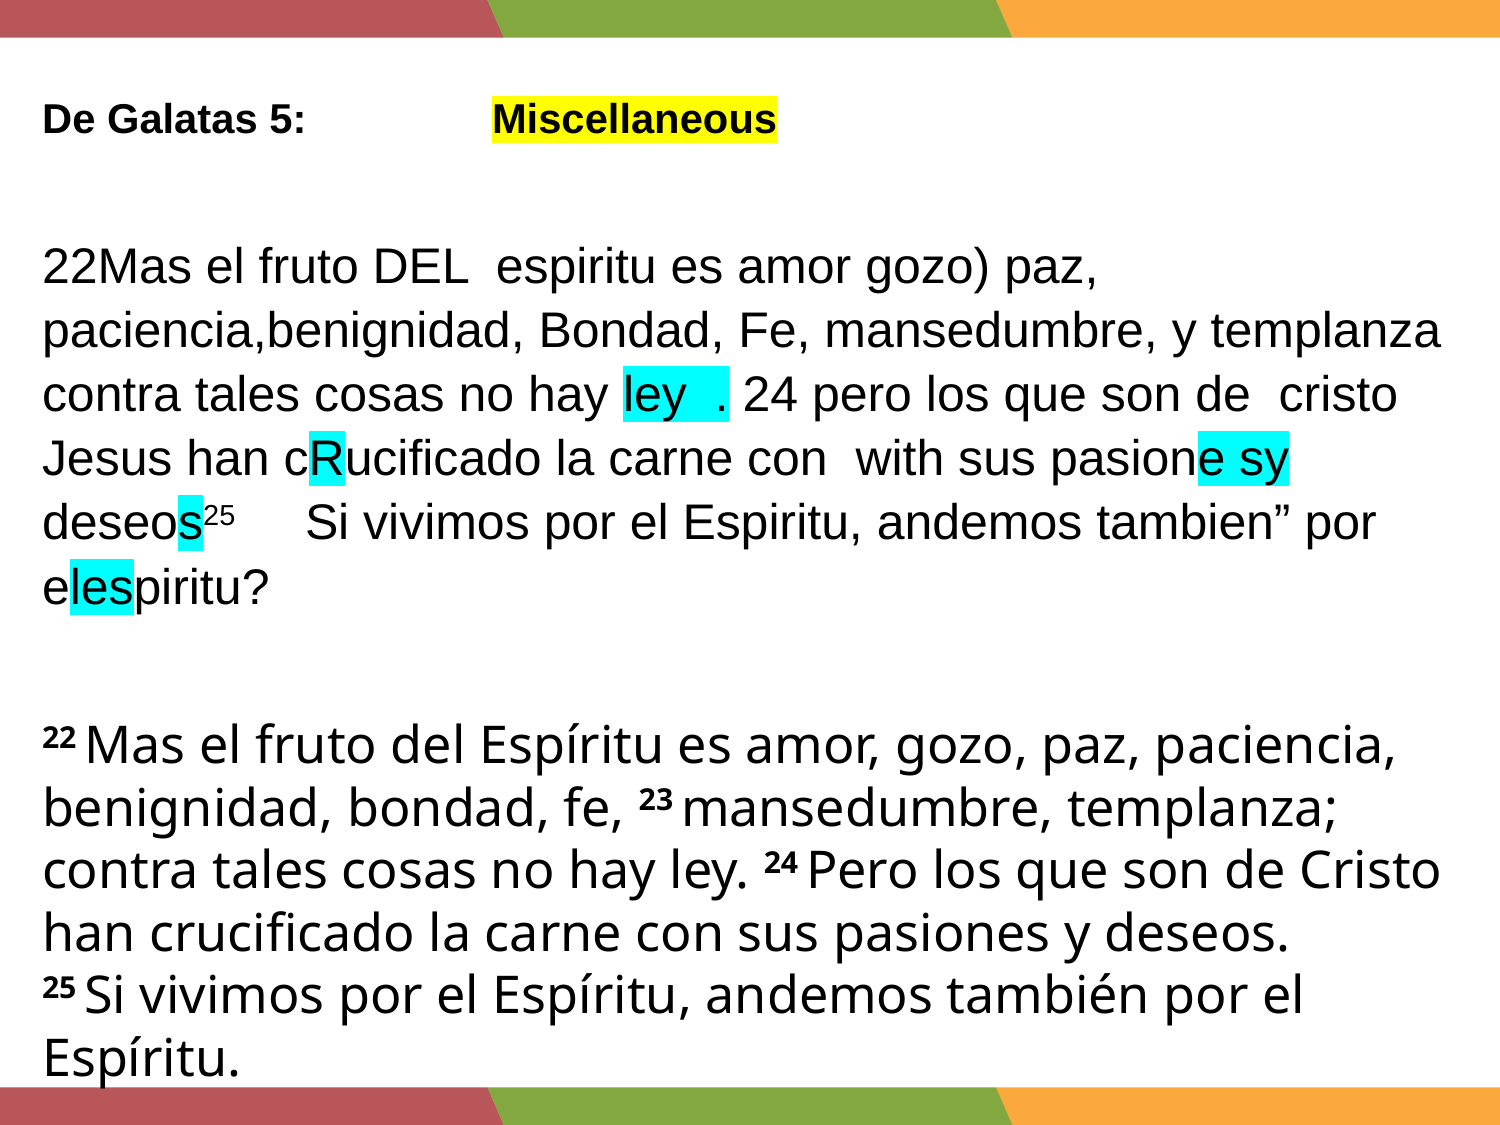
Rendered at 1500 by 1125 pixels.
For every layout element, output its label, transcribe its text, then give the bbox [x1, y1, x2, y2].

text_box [0, 0, 1500, 38]
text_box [0, 1087, 1500, 1125]
text_box De Galatas 5: Miscellaneous 22Mas el fruto DEL espiritu es amor gozo) paz, paciencia,benignidad, Bondad, Fe, mansedumbre, y templanza contra tales cosas no hay ley . 24 pero los que son de cristo Jesus han cRucificado la carne con with sus pasione sy deseos25 Si vivimos por el Espiritu, andemos tambien” por elespiritu? 22 Mas el fruto del Espíritu es amor, gozo, paz, paciencia, benignidad, bondad, fe, 23 mansedumbre, templanza; contra tales cosas no hay ley. 24 Pero los que son de Cristo han crucificado la carne con sus pasiones y deseos. 25 Si vivimos por el Espíritu, andemos también por el Espíritu. [27, 81, 1473, 1087]
